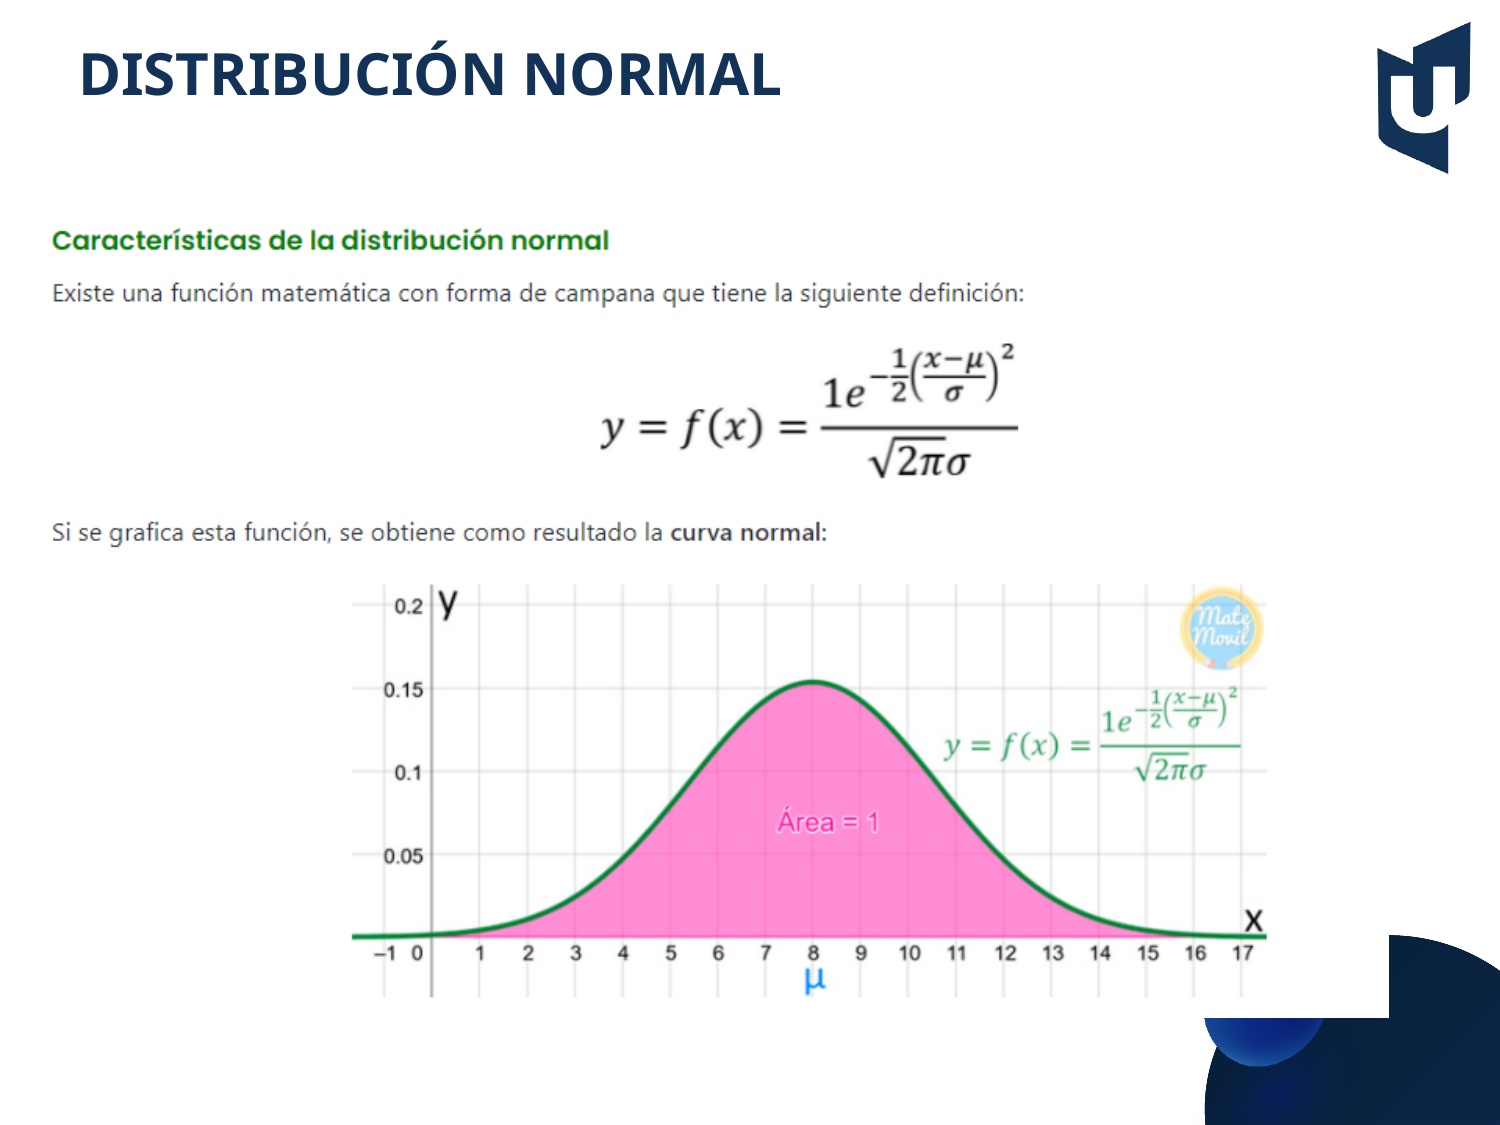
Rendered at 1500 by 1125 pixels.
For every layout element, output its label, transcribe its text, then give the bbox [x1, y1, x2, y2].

text_box DISTRIBUCIÓN NORMAL [63, 30, 989, 115]
picture [1367, 16, 1481, 178]
picture [27, 200, 1389, 1125]
text_box [1371, 934, 1500, 1125]
